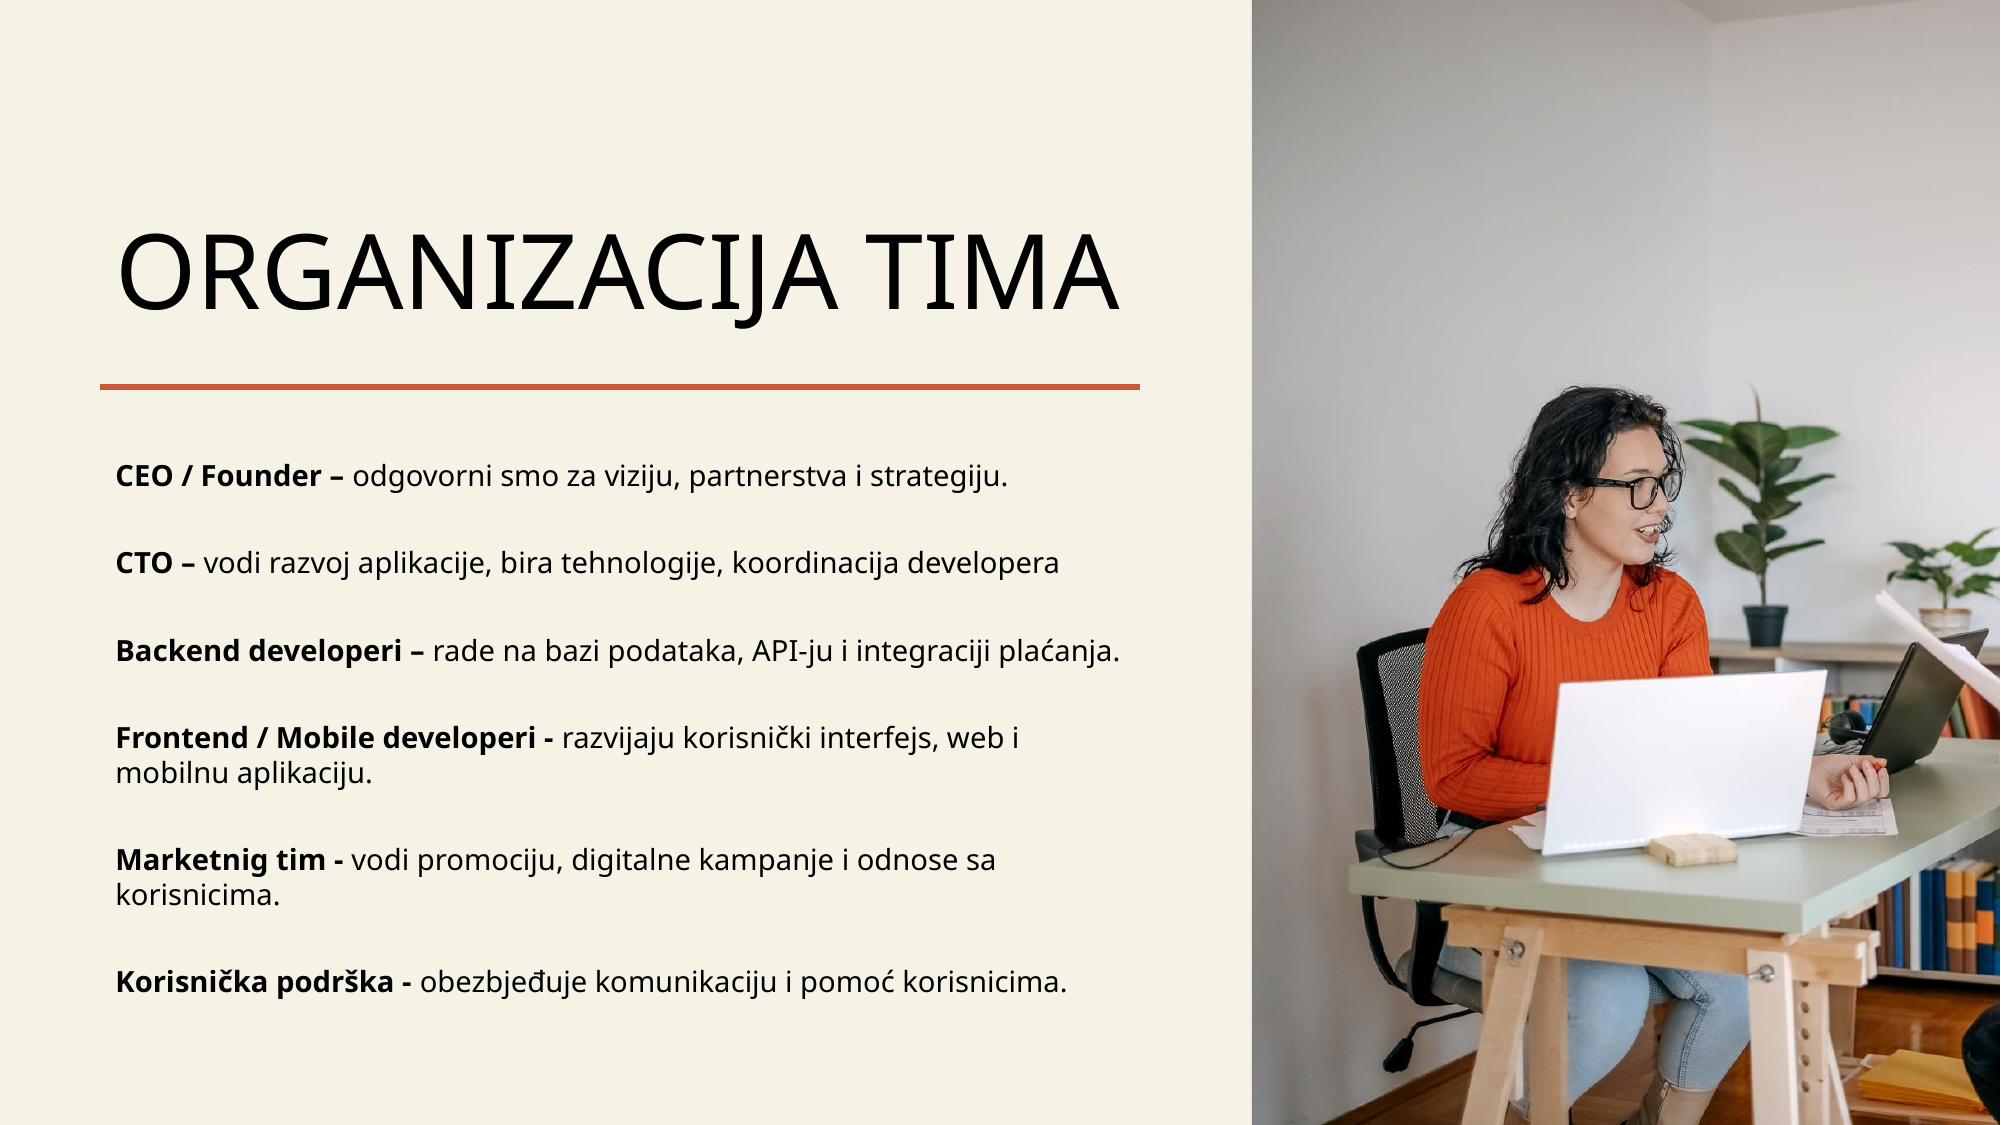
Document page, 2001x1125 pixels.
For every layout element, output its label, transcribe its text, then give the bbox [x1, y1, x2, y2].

title Organizacija tima [100, 112, 1149, 338]
list CEO / Founder – odgovorni smo za viziju, partnerstva i strategiju. CTO – vodi razvoj aplikacije, bira tehnologije, koordinacija developera Backend developeri – rade na bazi podataka, API-ju i integraciji plaćanja. Frontend / Mobile developeri - razvijaju korisnički interfejs, web i mobilnu aplikaciju. Marketnig tim - vodi promociju, digitalne kampanje i odnose sa korisnicima. Korisnička podrška - obezbjeđuje komunikaciju i pomoć korisnicima. [100, 449, 1149, 1013]
picture [1251, 0, 2000, 1125]
